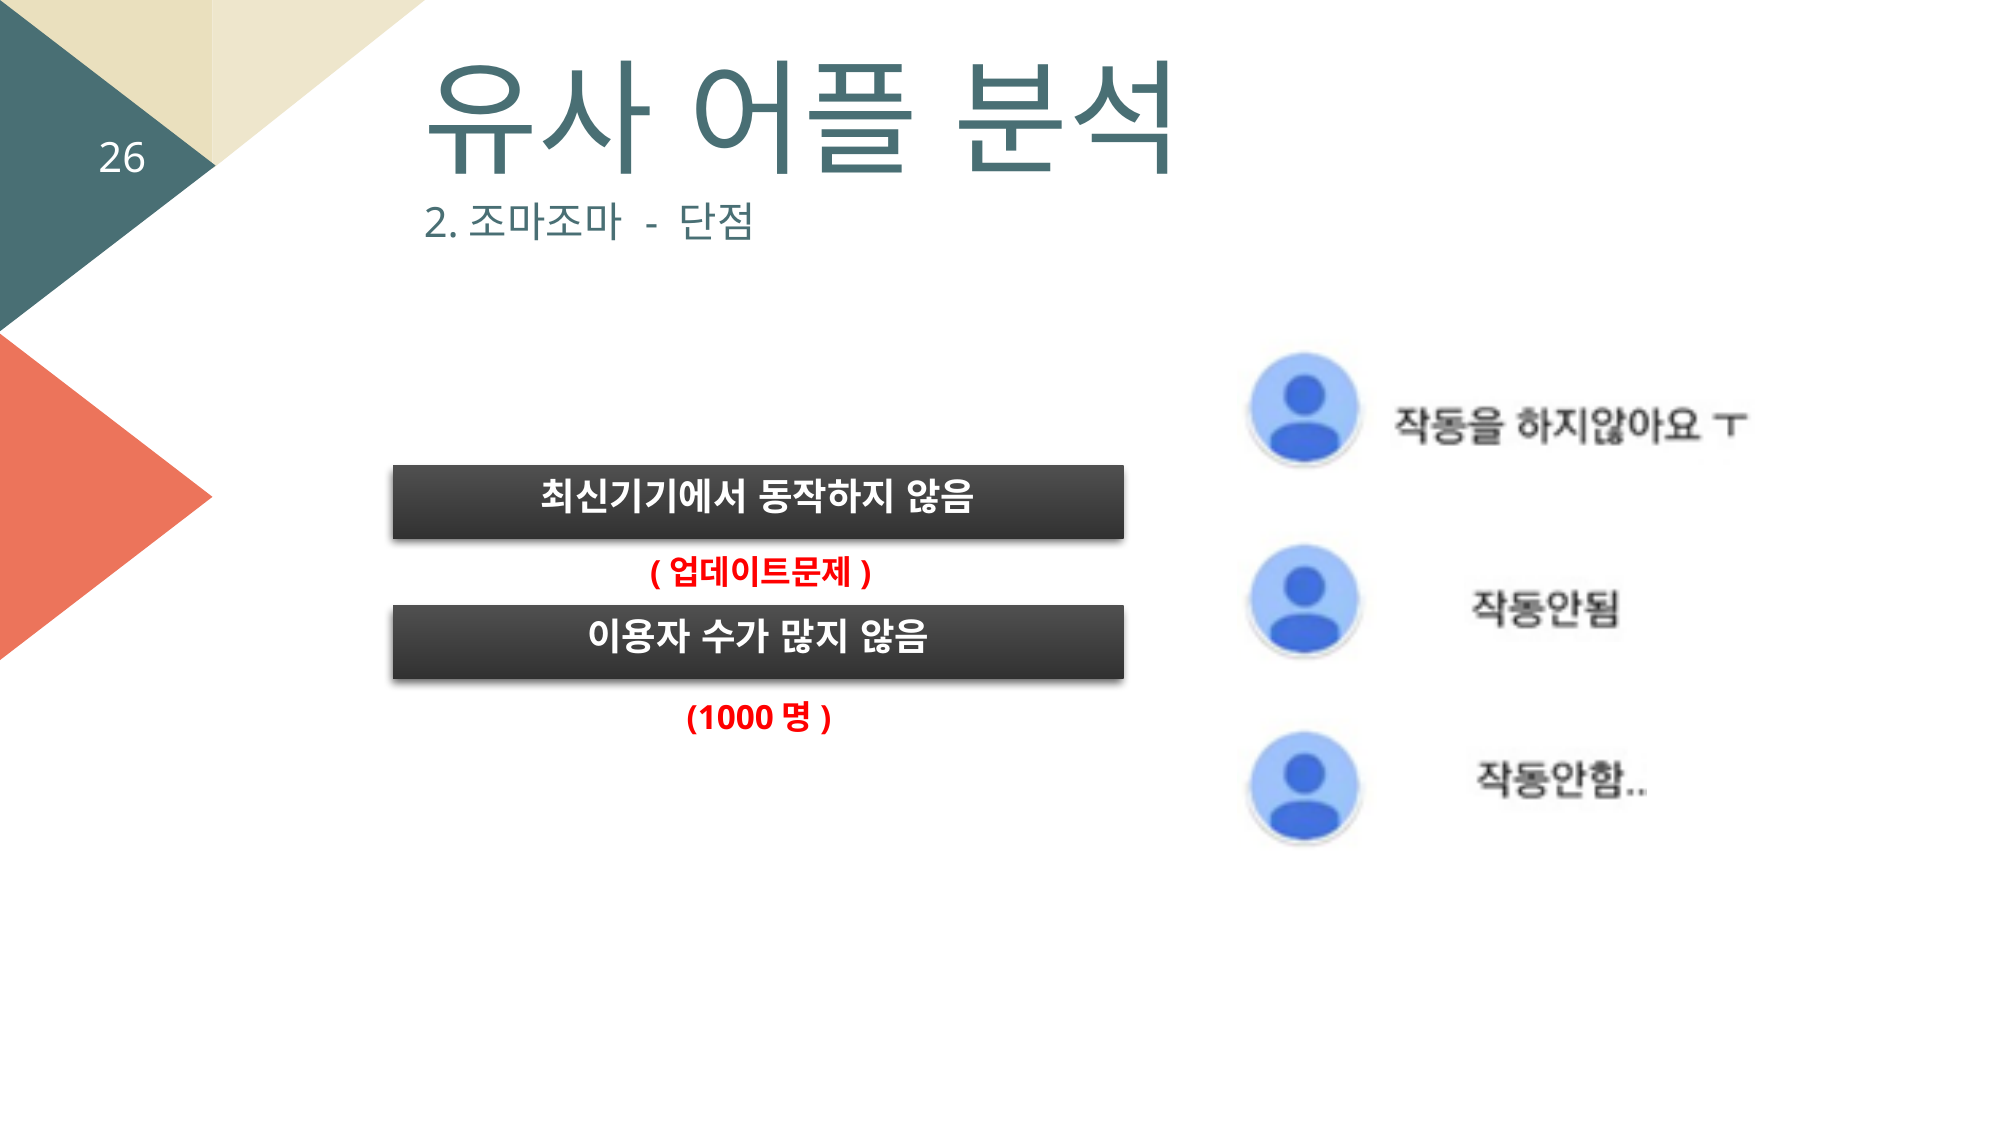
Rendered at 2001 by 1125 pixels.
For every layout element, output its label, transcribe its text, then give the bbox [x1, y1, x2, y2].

text_box (업데이트문제) [635, 543, 887, 599]
picture [1464, 562, 1633, 642]
text_box 최신기기에서 동작하지 않음 [393, 465, 1124, 539]
picture [1390, 373, 1764, 465]
picture [1237, 695, 1377, 860]
picture [1237, 316, 1377, 482]
picture [1453, 733, 1647, 822]
text_box (1000명) [671, 688, 847, 744]
picture [1237, 508, 1377, 673]
text_box 26 [65, 129, 162, 189]
text_box 이용자 수가 많지 않음 [393, 605, 1124, 679]
text_box 유사 어플 분석 [408, 49, 1735, 243]
text_box 2.조마조마 - 단점 [408, 194, 929, 289]
